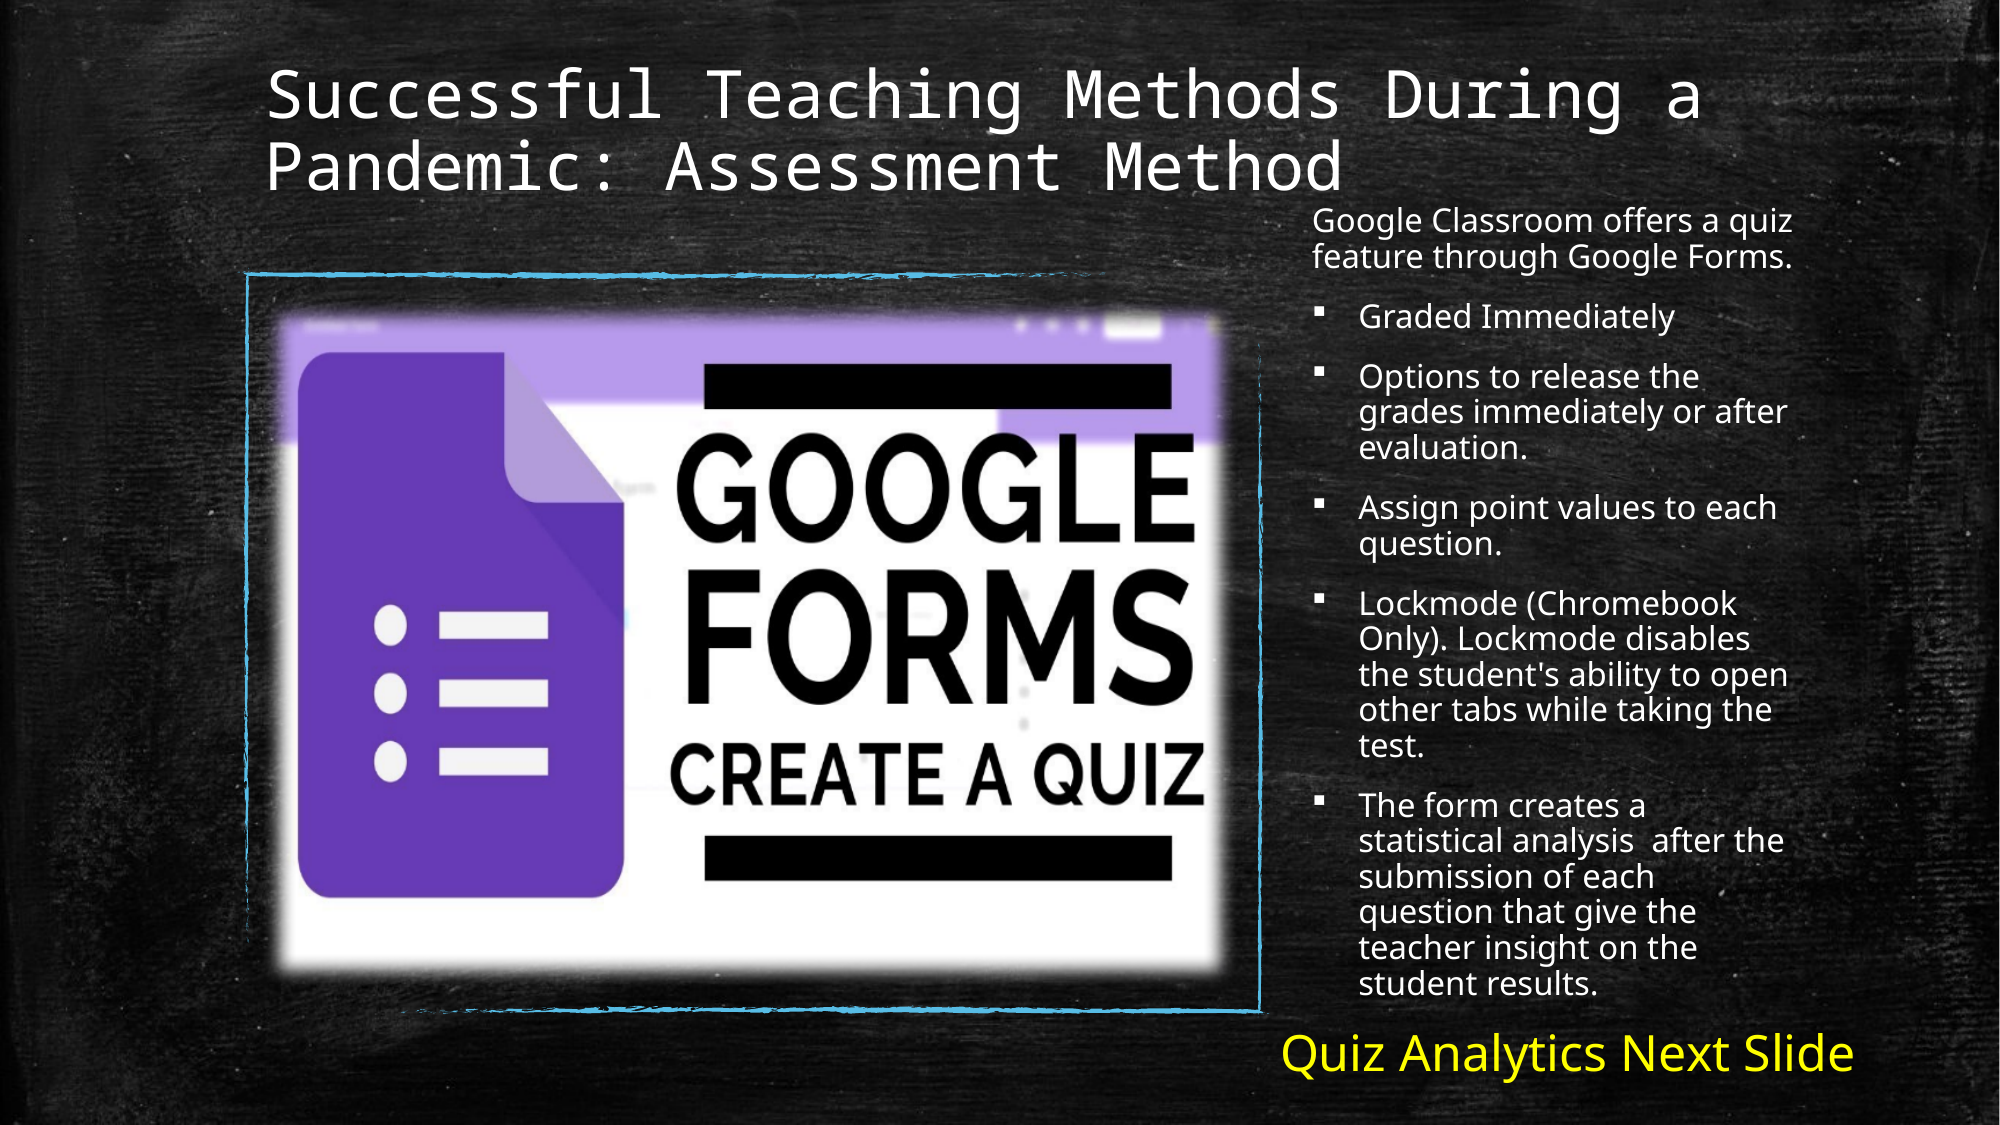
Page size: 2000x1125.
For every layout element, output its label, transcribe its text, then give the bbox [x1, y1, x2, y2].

text_box Quiz Analytics Next Slide [1265, 1014, 1872, 1090]
list Google Classroom offers a quiz feature through Google Forms. Graded Immediately Options to release the grades immediately or after evaluation. Assign point values to each question. Lockmode (Chromebook Only). Lockmode disables the student's ability to open other tabs while taking the test. The form creates a statistical analysis after the submission of each question that give the teacher insight on the student results. [1296, 162, 1813, 1010]
picture [262, 299, 1238, 988]
title Successful Teaching Methods During a Pandemic: Assessment Method [249, 45, 1750, 213]
